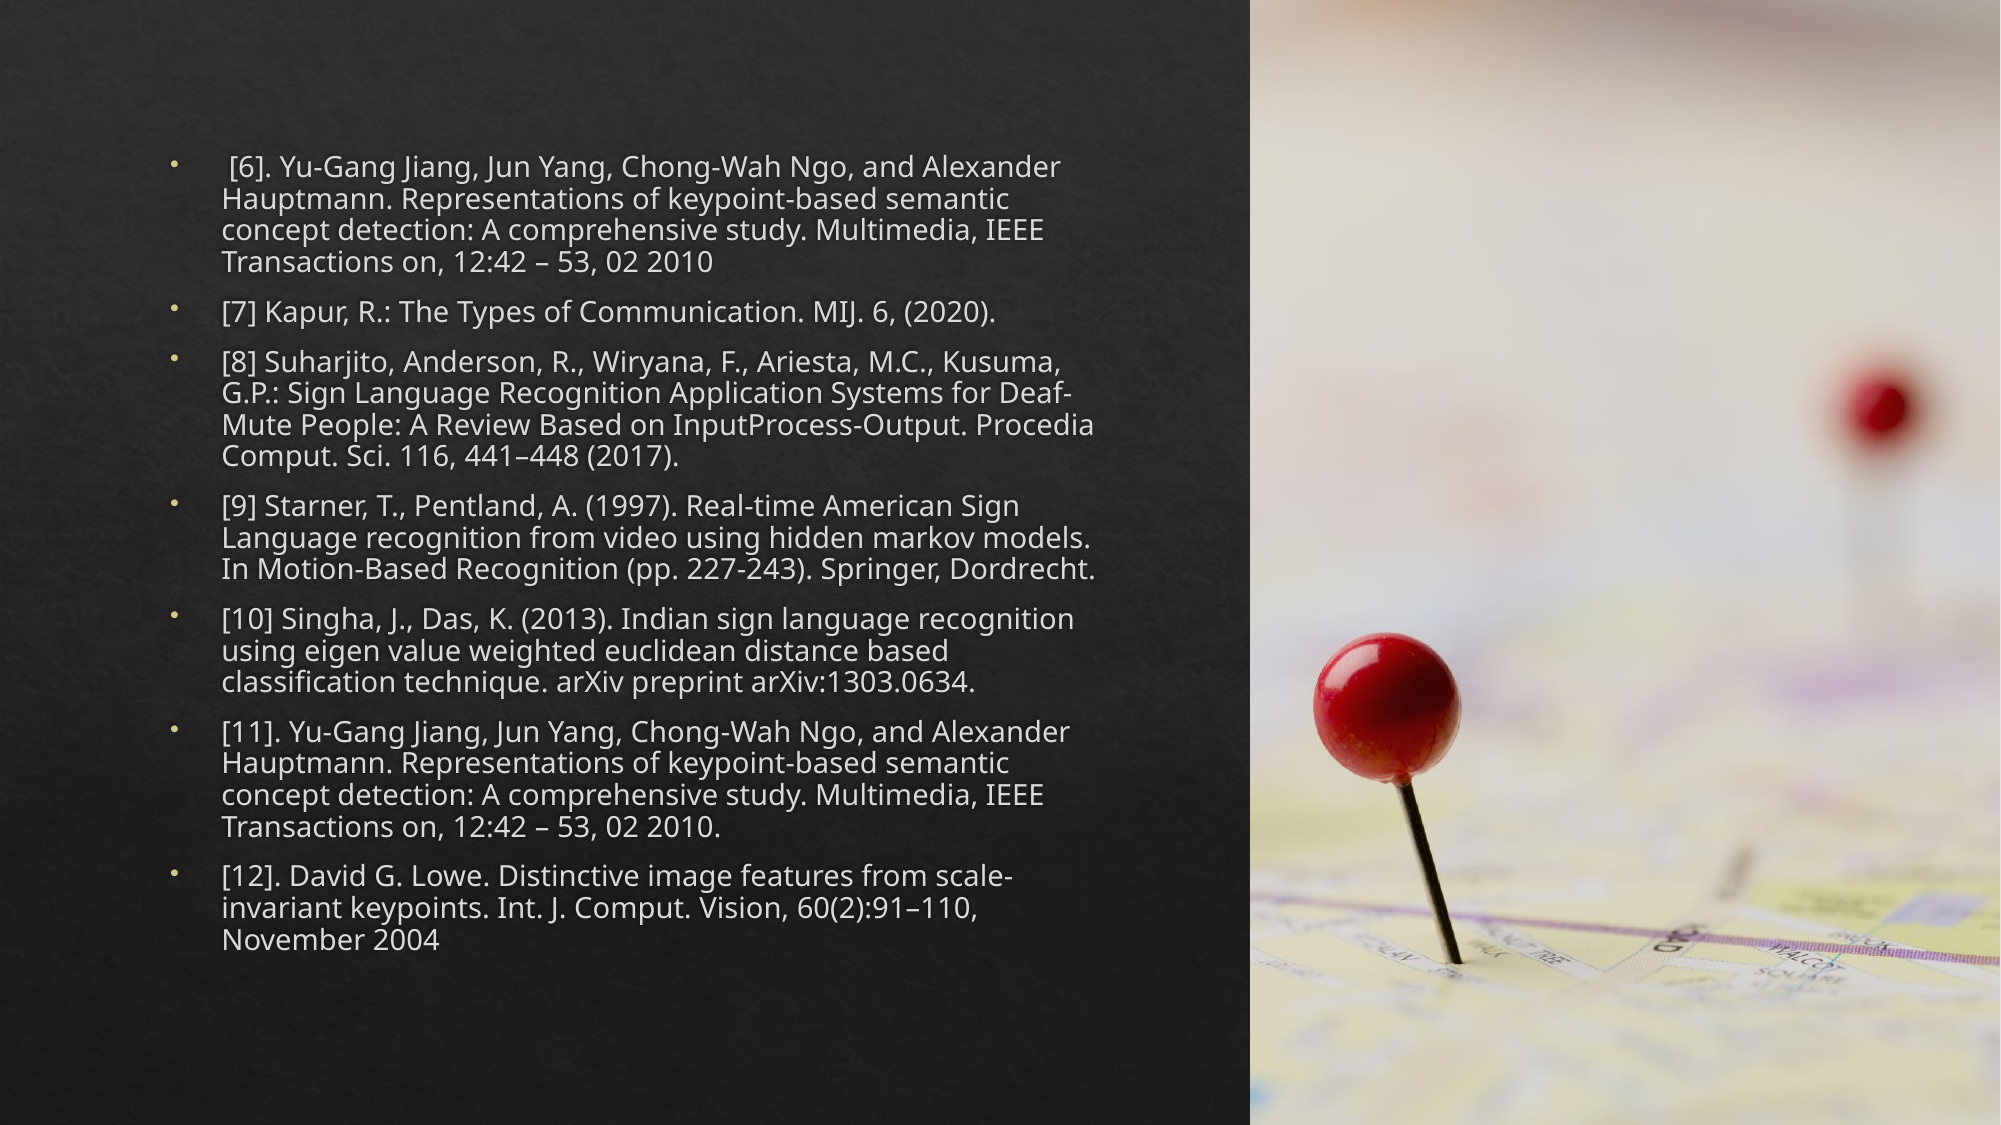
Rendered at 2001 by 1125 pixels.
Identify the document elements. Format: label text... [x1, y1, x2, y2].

list [6]. Yu-Gang Jiang, Jun Yang, Chong-Wah Ngo, and Alexander Hauptmann. Representations of keypoint-based semantic concept detection: A comprehensive study. Multimedia, IEEE Transactions on, 12:42 – 53, 02 2010 [7] Kapur, R.: The Types of Communication. MIJ. 6, (2020). [8] Suharjito, Anderson, R., Wiryana, F., Ariesta, M.C., Kusuma, G.P.: Sign Language Recognition Application Systems for Deaf-Mute People: A Review Based on InputProcess-Output. Procedia Comput. Sci. 116, 441–448 (2017). [9] Starner, T., Pentland, A. (1997). Real-time American Sign Language recognition from video using hidden markov models. In Motion-Based Recognition (pp. 227-243). Springer, Dordrecht. [10] Singha, J., Das, K. (2013). Indian sign language recognition using eigen value weighted euclidean distance based classification technique. arXiv preprint arXiv:1303.0634. [11]. Yu-Gang Jiang, Jun Yang, Chong-Wah Ngo, and Alexander Hauptmann. Representations of keypoint-based semantic concept detection: A comprehensive study. Multimedia, IEEE Transactions on, 12:42 – 53, 02 2010. [12]. David G. Lowe. Distinctive image features from scale-invariant keypoints. Int. J. Comput. Vision, 60(2):91–110, November 2004 [149, 66, 1131, 1043]
picture [1249, 0, 2000, 1125]
